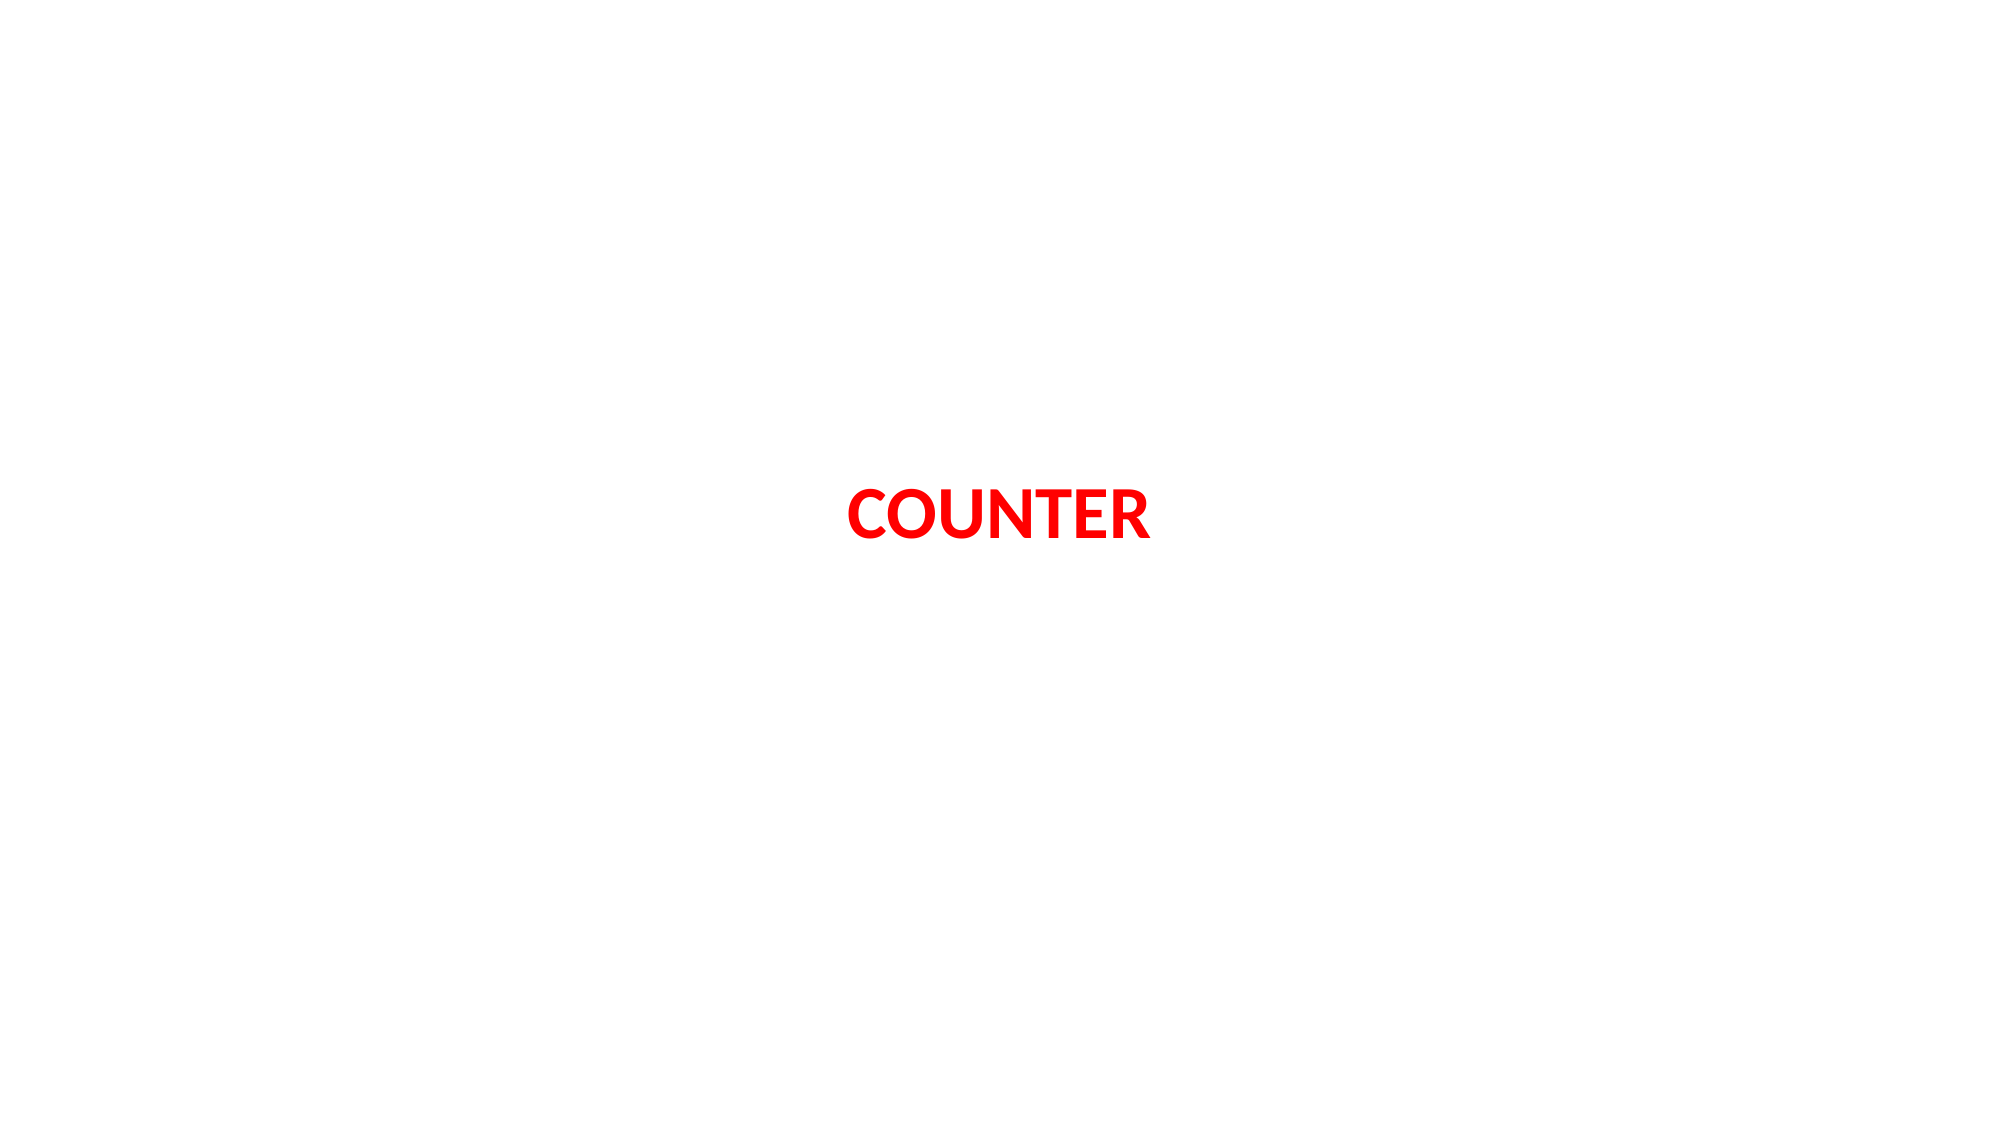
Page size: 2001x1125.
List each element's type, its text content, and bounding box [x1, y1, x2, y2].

text_box COUNTER [832, 456, 1167, 562]
